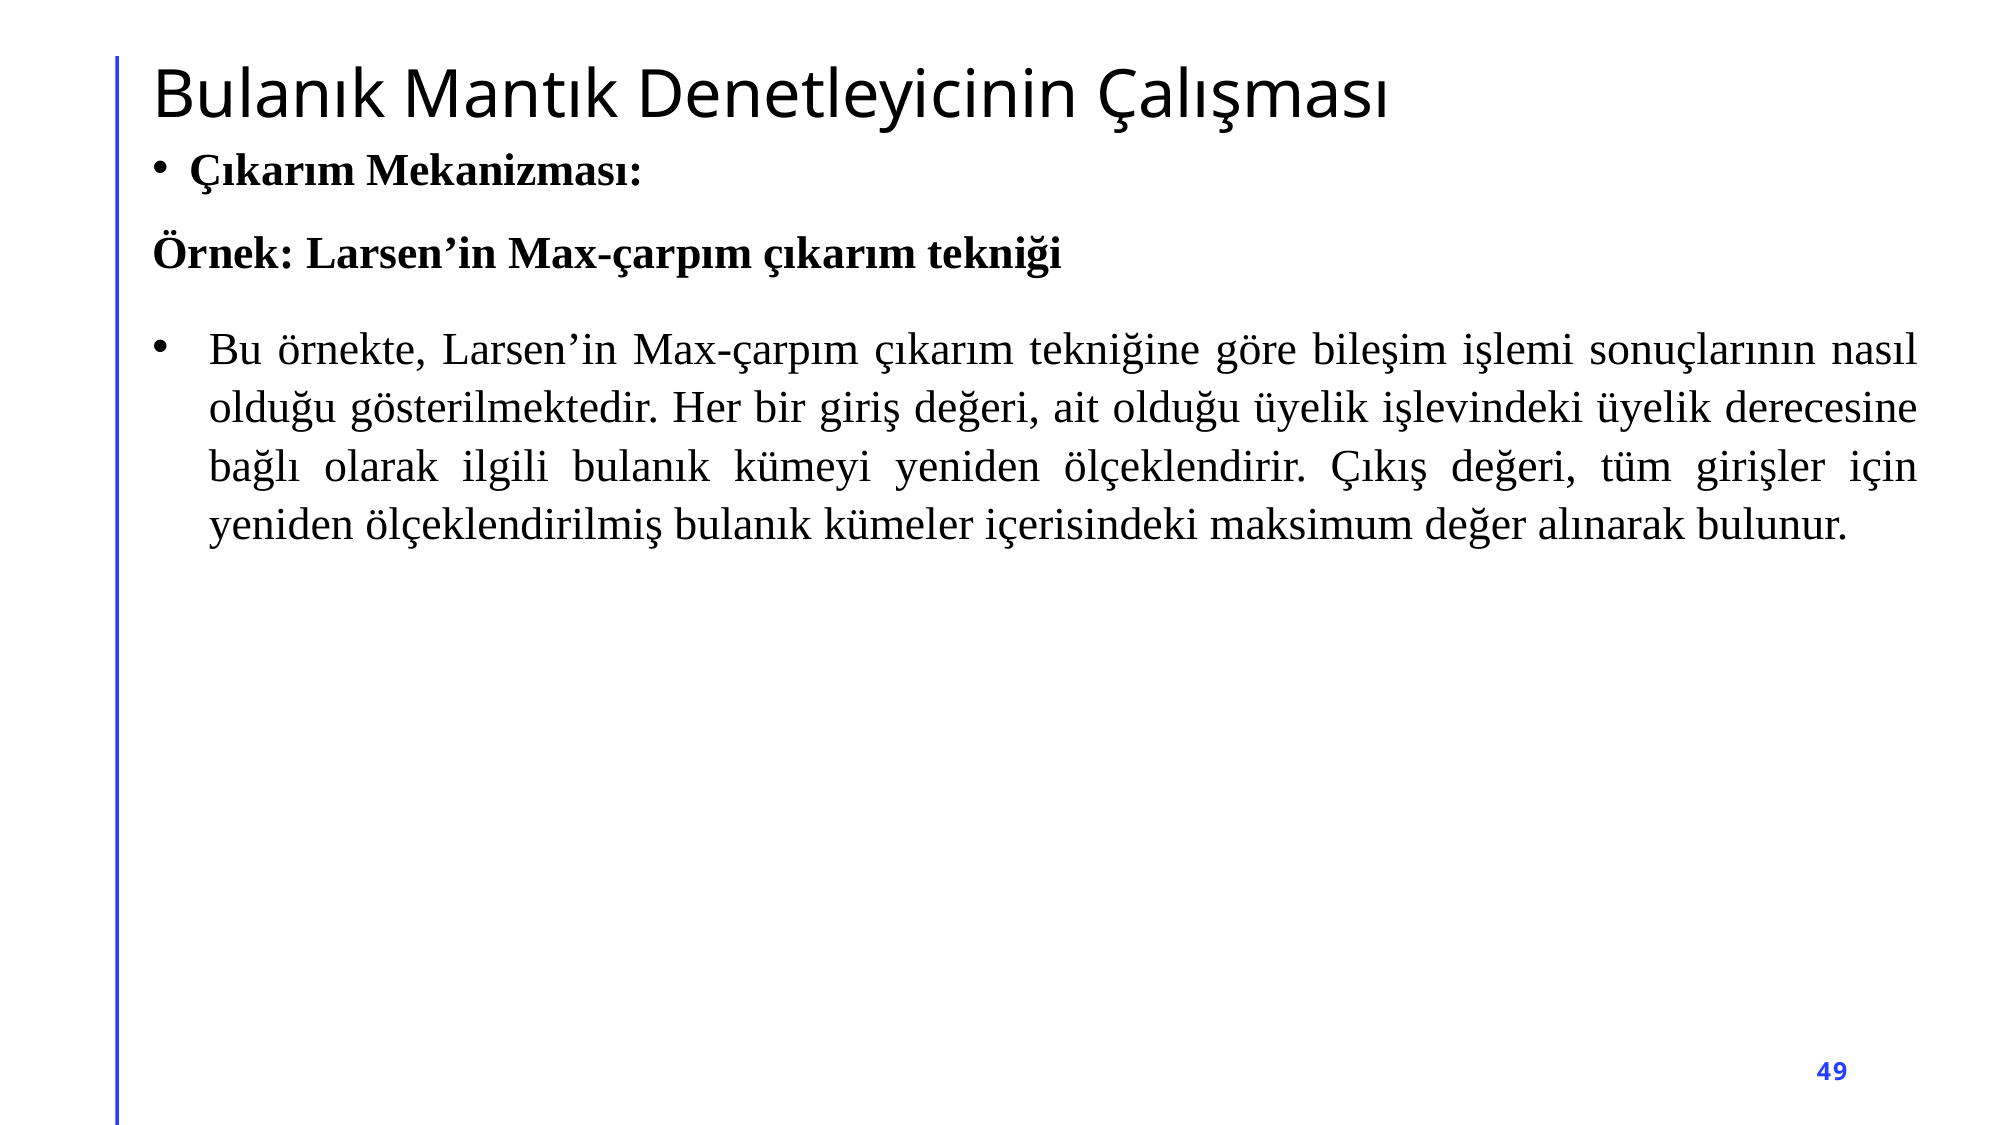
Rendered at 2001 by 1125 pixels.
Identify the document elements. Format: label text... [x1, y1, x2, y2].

list Çıkarım Mekanizması: Örnek: Larsen’in Max-çarpım çıkarım tekniği Bu örnekte, Larsen’in Max-çarpım çıkarım tekniğine göre bileşim işlemi sonuçlarının nasıl olduğu gösterilmektedir. Her bir giriş değeri, ait olduğu üyelik işlevindeki üyelik derecesine bağlı olarak ilgili bulanık kümeyi yeniden ölçeklendirir. Çıkış değeri, tüm girişler için yeniden ölçeklendirilmiş bulanık kümeler içerisindeki maksimum değer alınarak bulunur. [137, 128, 1935, 1066]
slide_number 49 [1412, 1066, 1863, 1103]
title Bulanık Mantık Denetleyicinin Çalışması [137, 46, 1863, 128]
